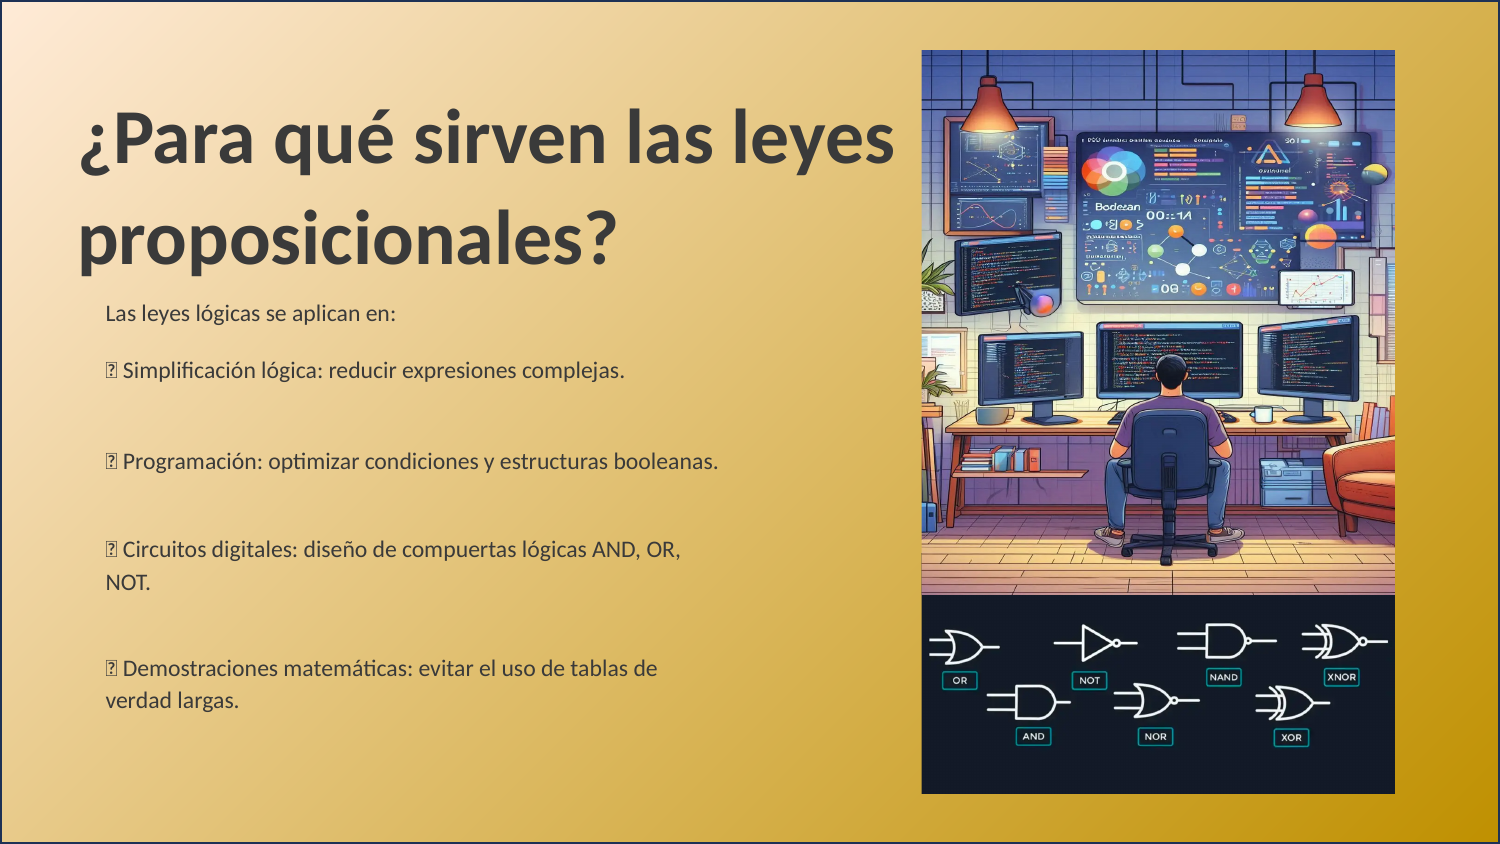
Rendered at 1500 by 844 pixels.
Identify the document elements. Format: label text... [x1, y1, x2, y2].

text_box ¿Para qué sirven las leyes proposicionales? [62, 62, 916, 296]
picture [921, 50, 1396, 794]
text_box Las leyes lógicas se aplican en: 🔹 Simplificación lógica: reducir expresiones complejas. 🔹 Programación: optimizar condiciones y estructuras booleanas. [90, 278, 774, 490]
text_box [0, 0, 1500, 844]
text_box 🔹 Circuitos digitales: diseño de compuertas lógicas AND, OR, NOT. 🔹 Demostraciones matemáticas: evitar el uso de tablas de verdad largas. [90, 514, 734, 729]
